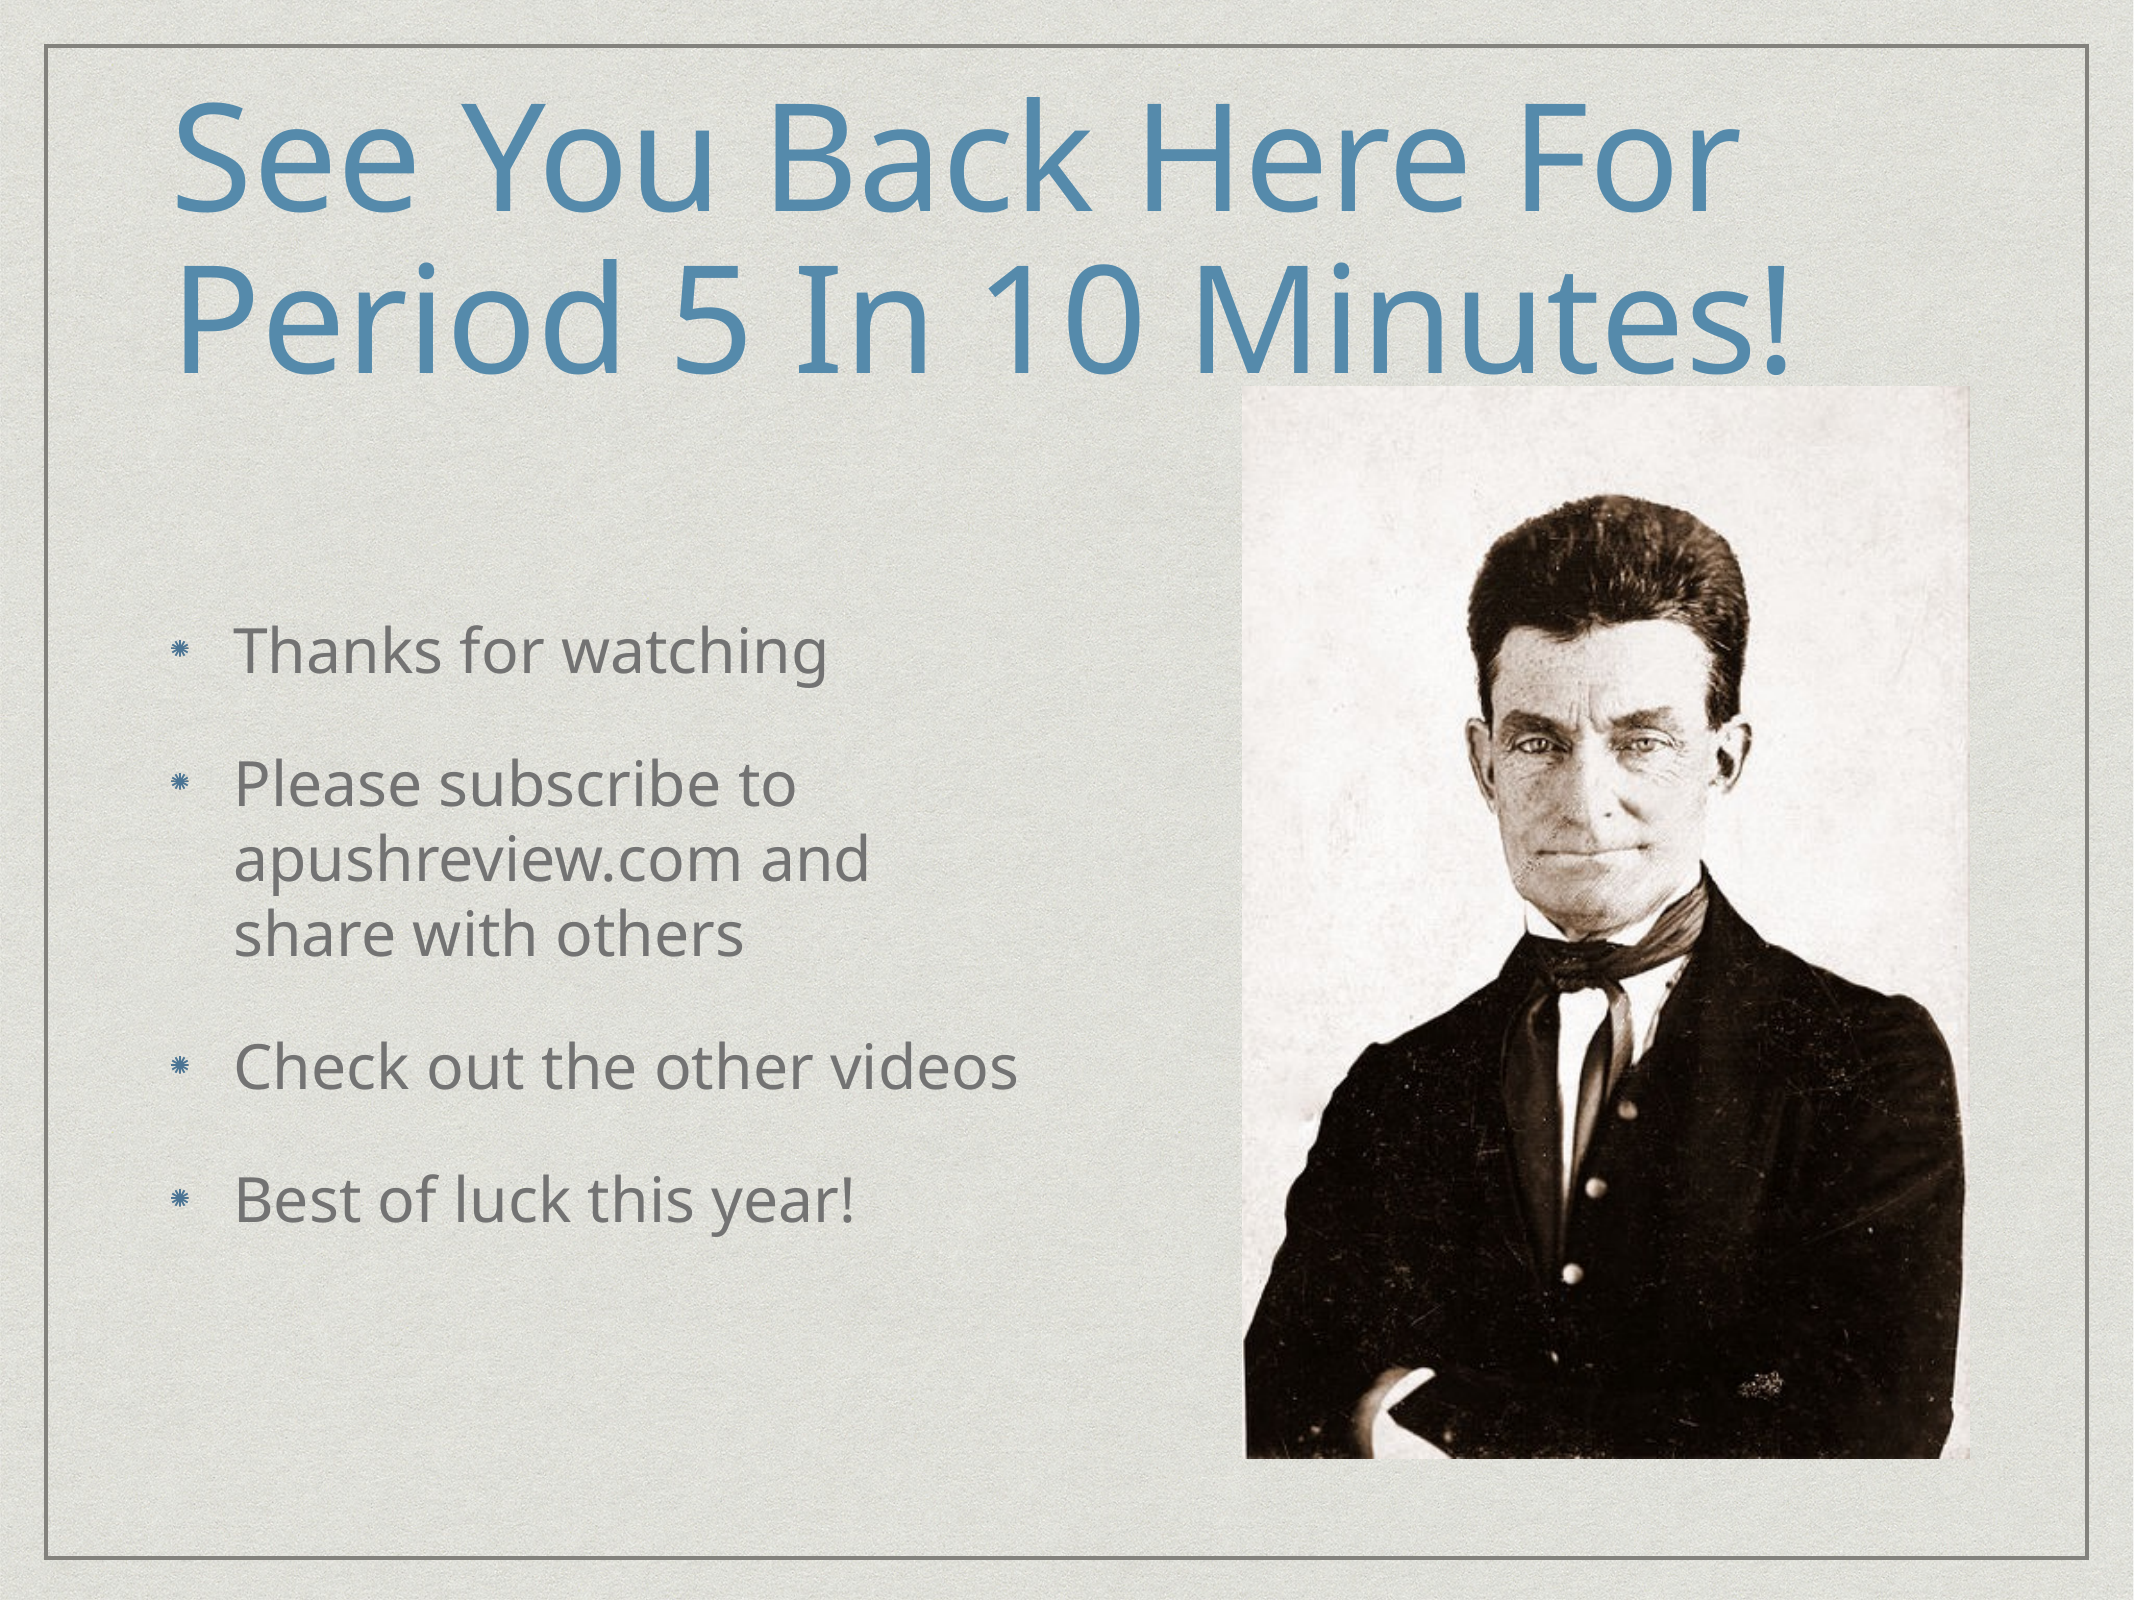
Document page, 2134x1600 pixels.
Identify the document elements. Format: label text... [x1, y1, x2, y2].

title See You Back Here For Period 5 In 10 Minutes! [170, 43, 1963, 445]
picture [0, 0, 2134, 1600]
list Thanks for watching Please subscribe to apushreview.com and share with others Check out the other videos Best of luck this year! [170, 453, 1047, 1393]
